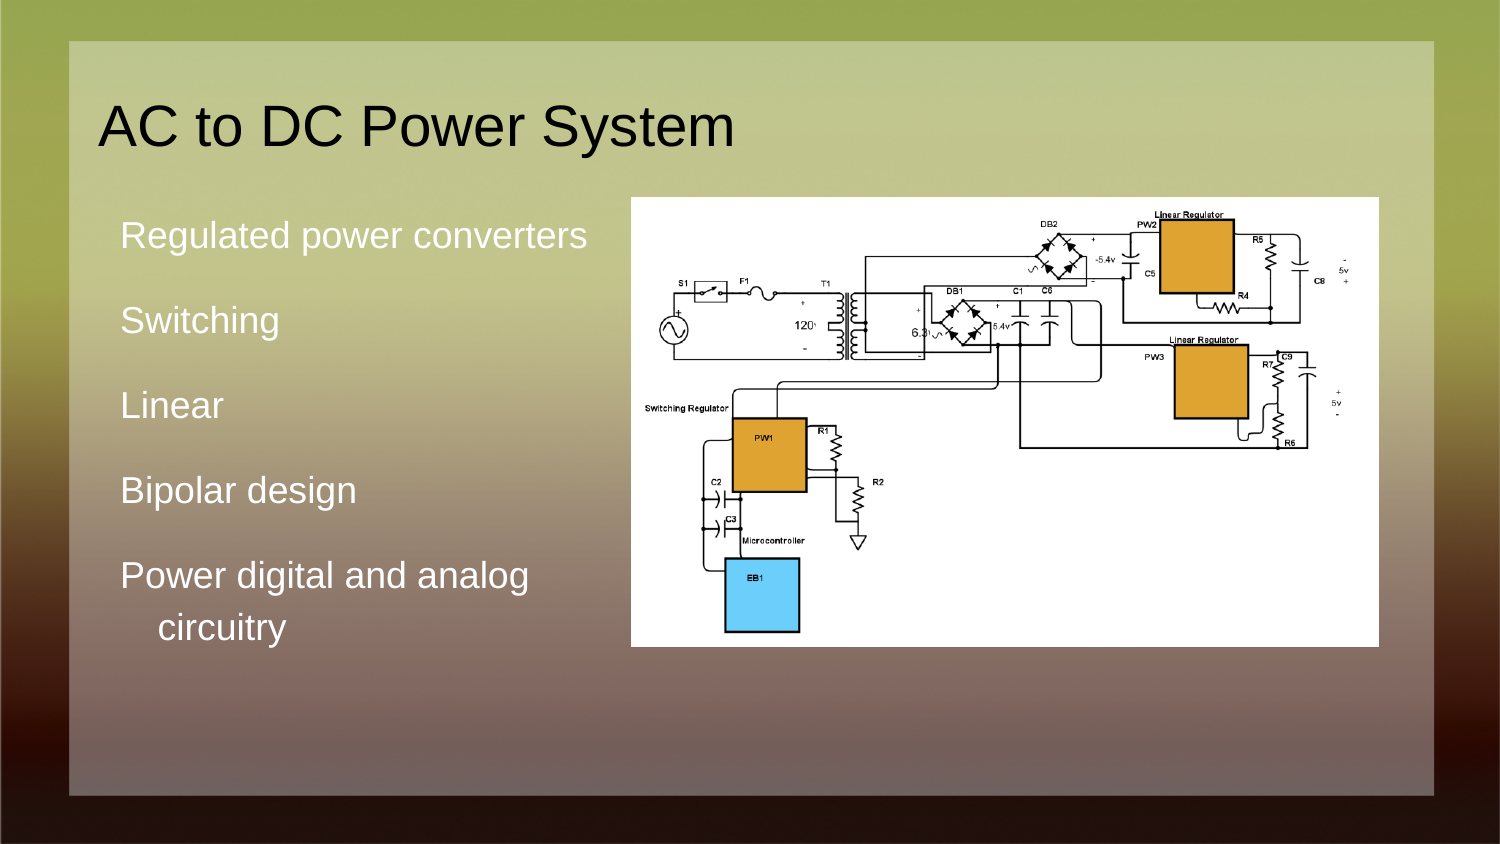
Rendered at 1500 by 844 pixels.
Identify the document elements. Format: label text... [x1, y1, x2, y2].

title AC to DC Power System [51, 72, 1449, 167]
list Regulated power converters Switching Linear Bipolar design Power digital and analog circuitry [67, 189, 616, 750]
picture [0, 0, 1500, 844]
